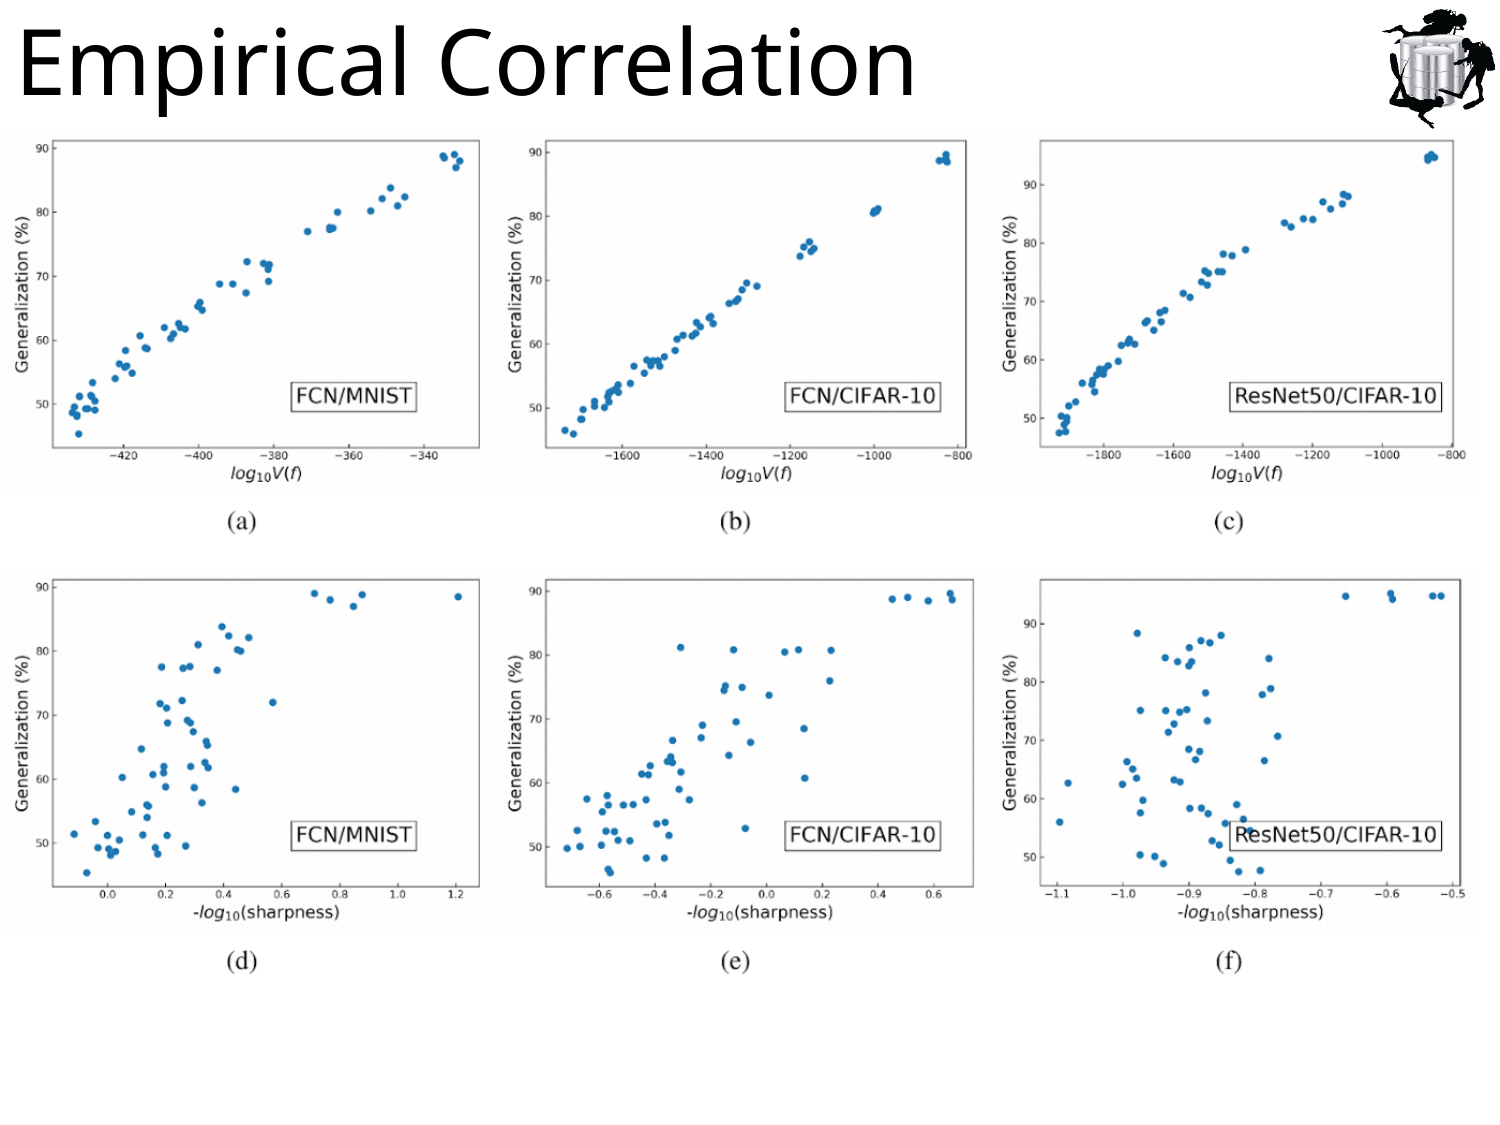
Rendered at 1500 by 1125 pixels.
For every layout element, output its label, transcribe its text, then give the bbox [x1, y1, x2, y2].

picture [0, 5, 1500, 996]
title Empirical Correlation [0, 0, 1377, 129]
